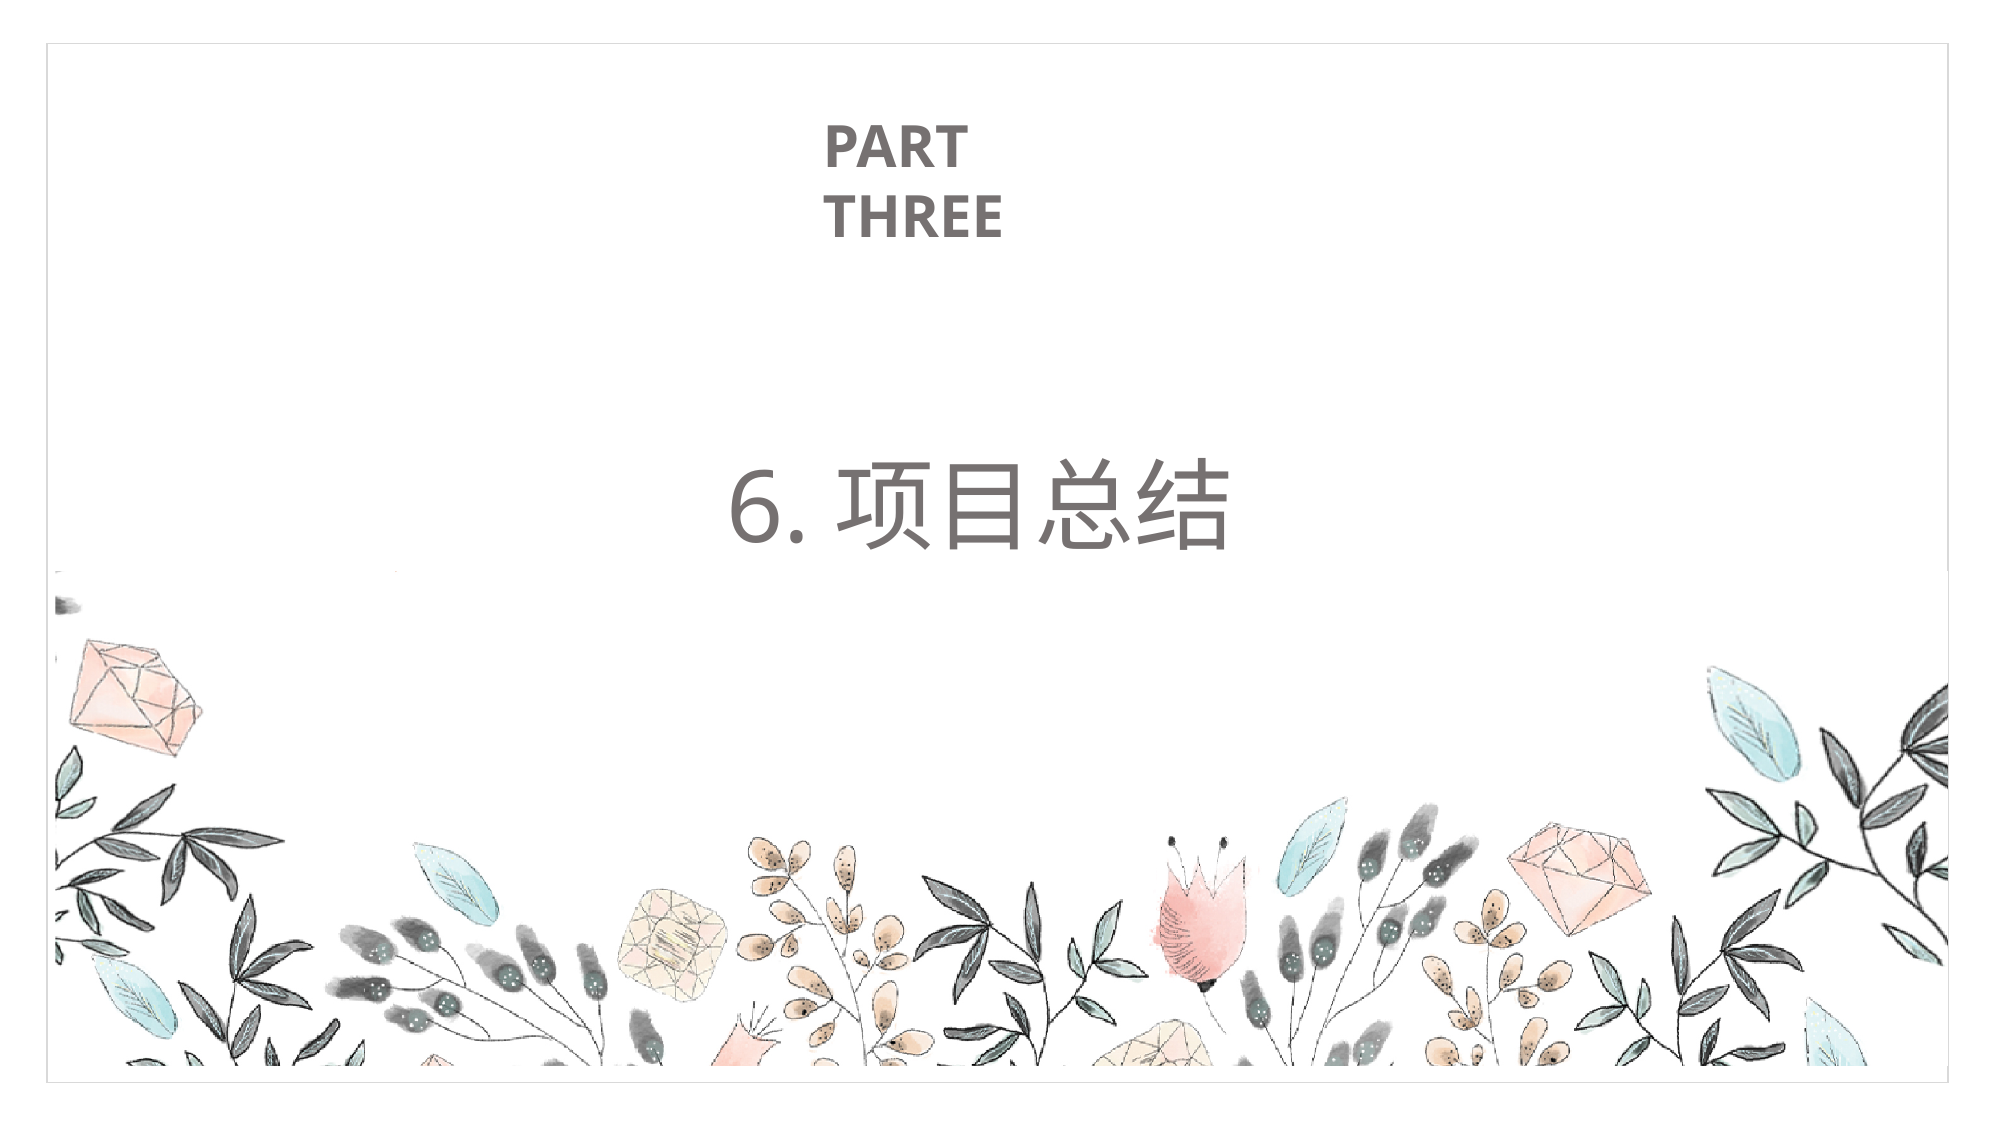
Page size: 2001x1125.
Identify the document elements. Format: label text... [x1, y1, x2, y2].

text_box PART THREE [807, 101, 1188, 257]
text_box 6.项目总结 [711, 434, 1284, 570]
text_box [55, 571, 1948, 1066]
text_box [46, 42, 1949, 1084]
